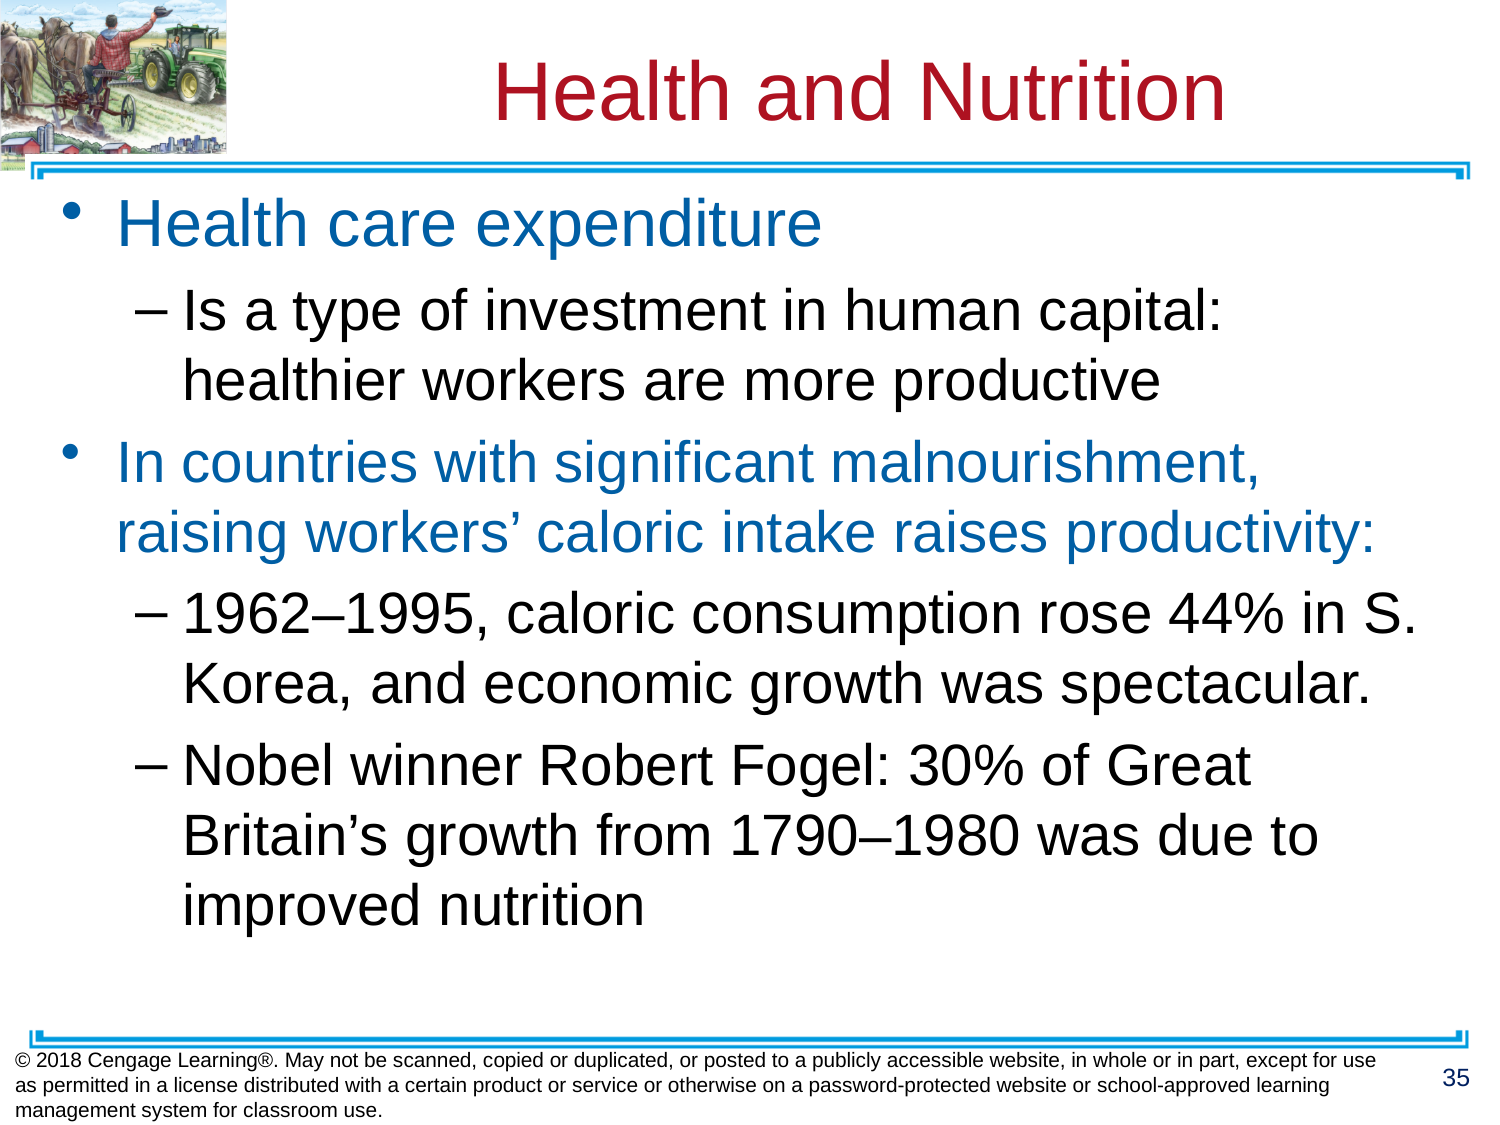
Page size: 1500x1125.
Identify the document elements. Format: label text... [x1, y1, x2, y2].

picture [0, 0, 1475, 186]
list Health care expenditure Is a type of investment in human capital: healthier workers are more productive In countries with significant malnourishment, raising workers’ caloric intake raises productivity: 1962–1995, caloric consumption rose 44% in S. Korea, and economic growth was spectacular. Nobel winner Robert Fogel: 30% of Great Britain’s growth from 1790–1980 was due to improved nutrition [45, 168, 1455, 1055]
footer © 2018 Cengage Learning®. May not be scanned, copied or duplicated, or posted to a publicly accessible website, in whole or in part, except for use as permitted in a license distributed with a certain product or service or otherwise on a password-protected website or school-approved learning management system for classroom use. [0, 1043, 1412, 1125]
slide_number 35 [1412, 1052, 1500, 1117]
title Health and Nutrition [219, 16, 1500, 158]
picture [25, 1024, 45, 1043]
picture [1455, 1024, 1475, 1053]
